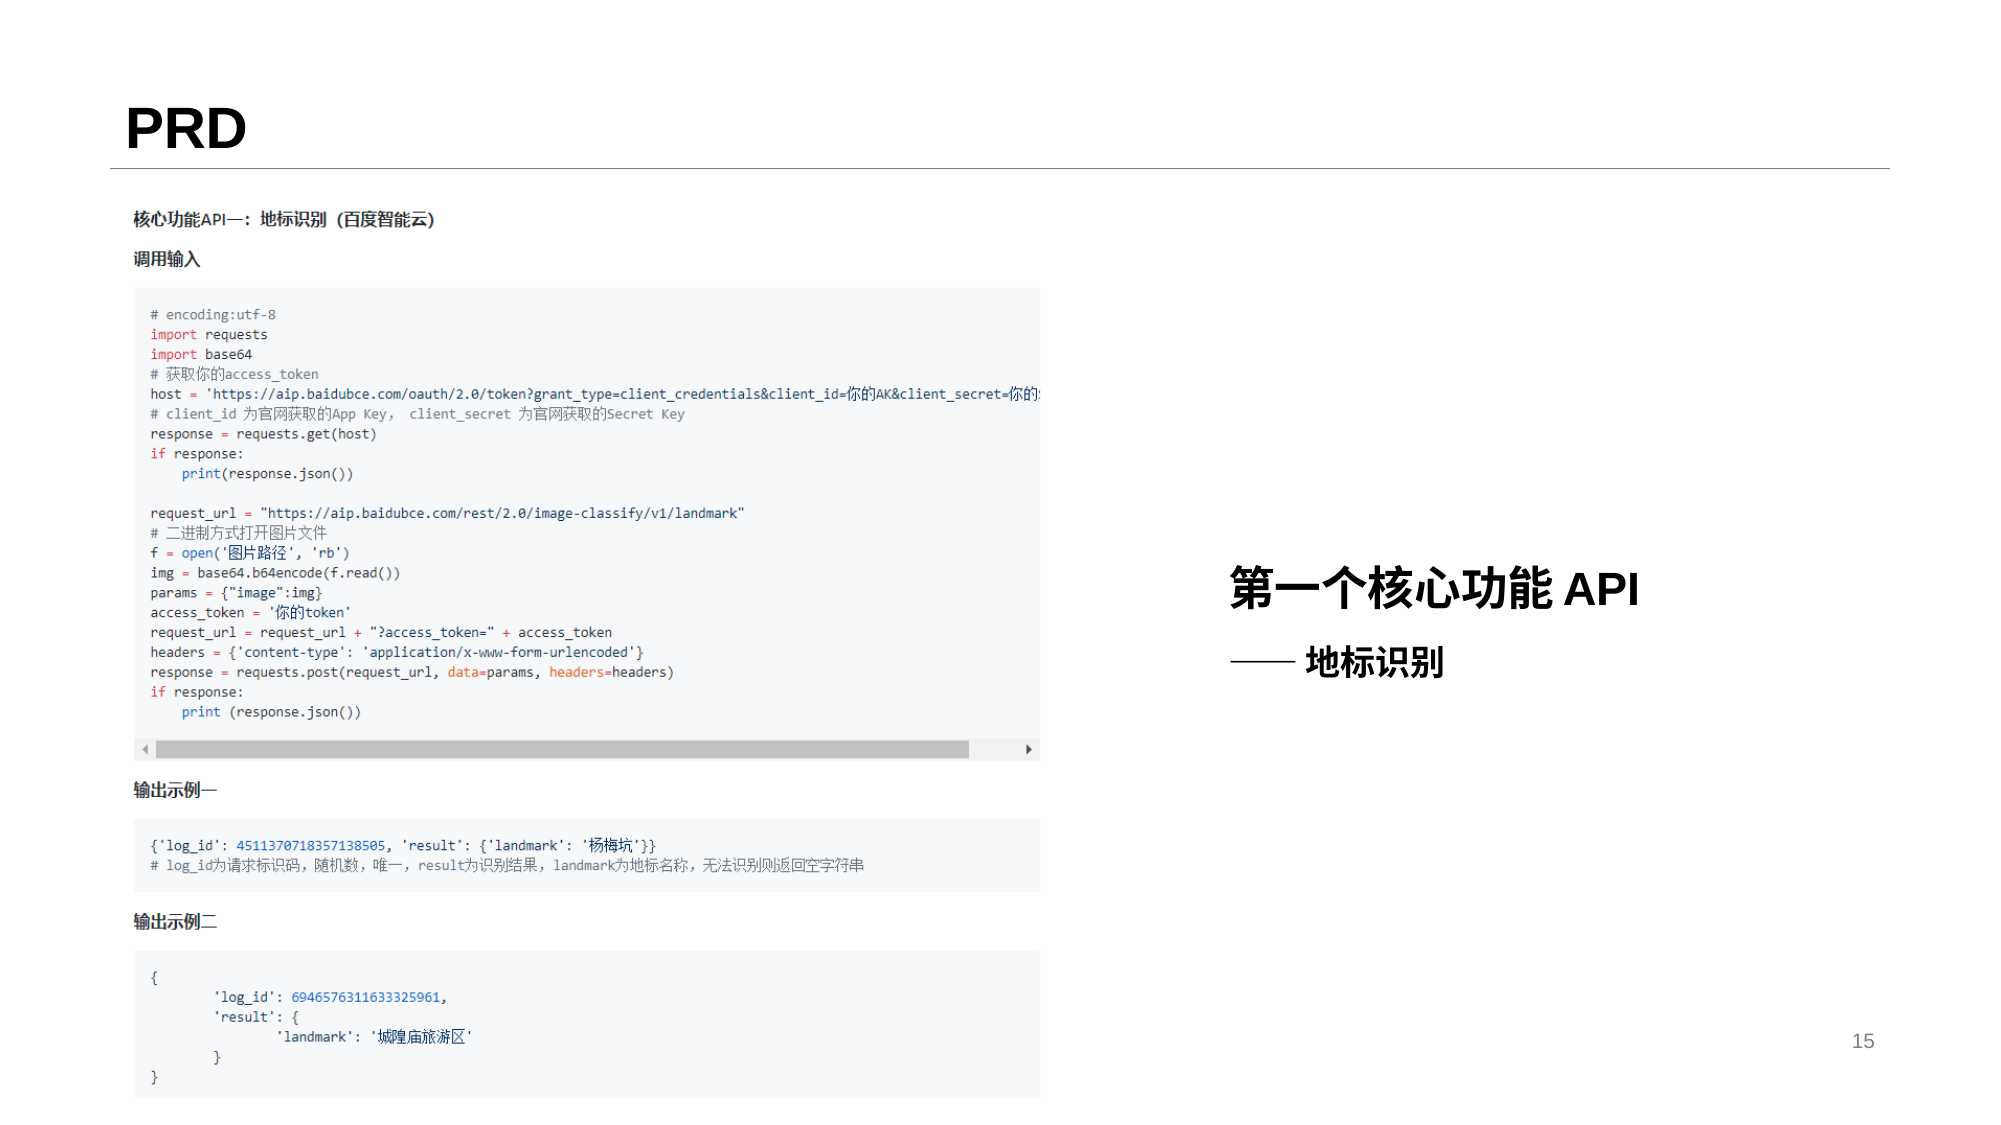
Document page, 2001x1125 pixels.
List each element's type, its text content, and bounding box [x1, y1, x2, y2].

text_box 第一个核心功能API ——地标识别 [1213, 556, 1878, 691]
picture [109, 196, 1060, 1098]
title PRD [109, 0, 1890, 169]
slide_number 15 [1412, 1022, 1890, 1057]
